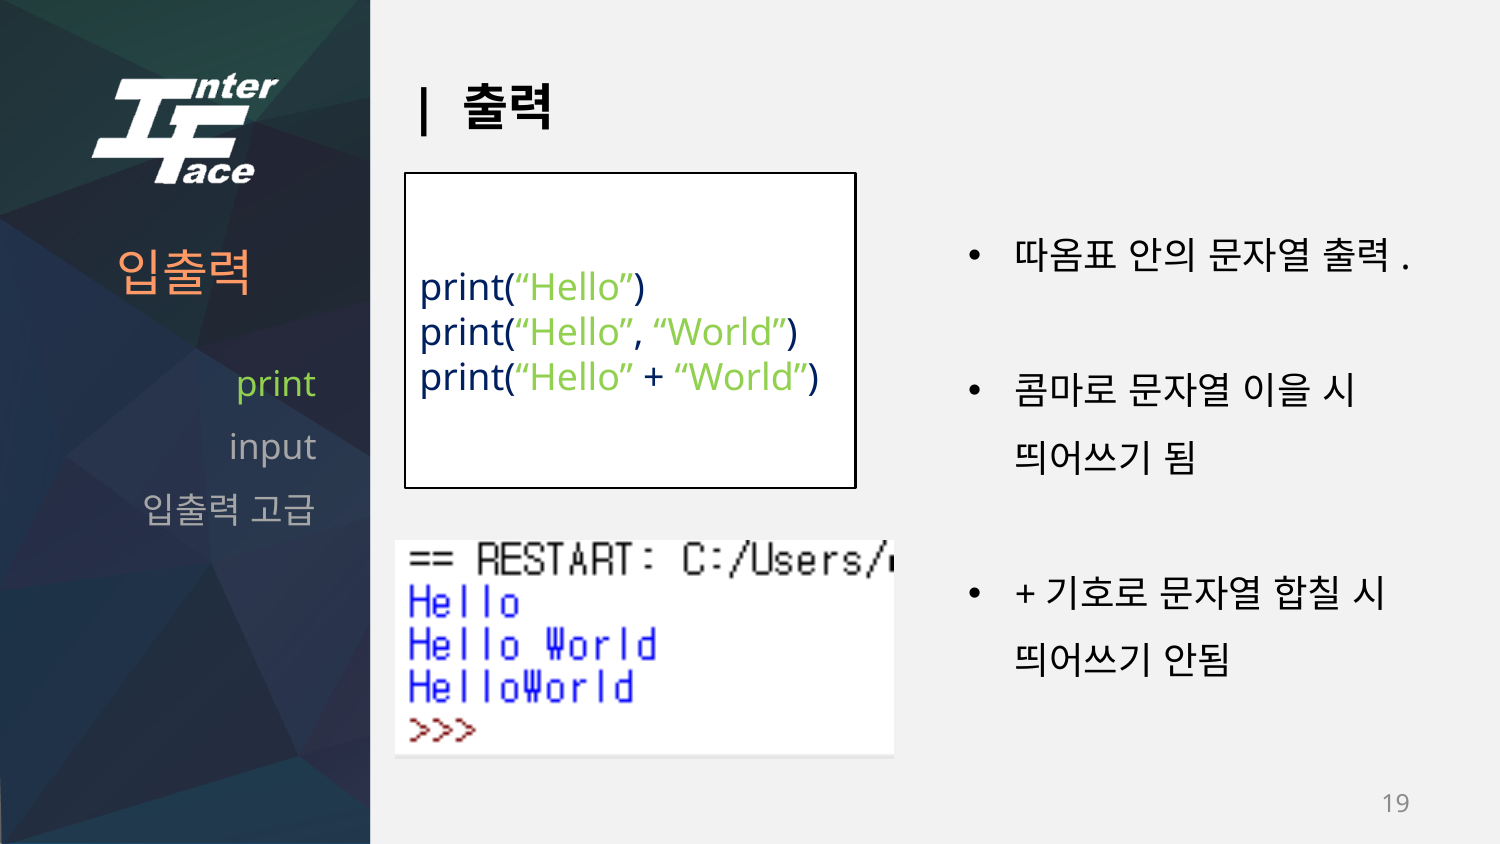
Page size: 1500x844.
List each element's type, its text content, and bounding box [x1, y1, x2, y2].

picture [0, 0, 371, 844]
text_box 따옴표 안의 문자열 출력. 콤마로 문자열 이을 시 띄어쓰기 됨 +기호로 문자열 합칠 시 띄어쓰기 안됨 [953, 202, 1426, 690]
slide_number 19 [1074, 782, 1425, 827]
text_box print(“Hello”) print(“Hello”, “World”) print(“Hello” + “World”) [403, 171, 858, 490]
text_box | 출력 [395, 68, 939, 143]
picture [395, 539, 894, 759]
